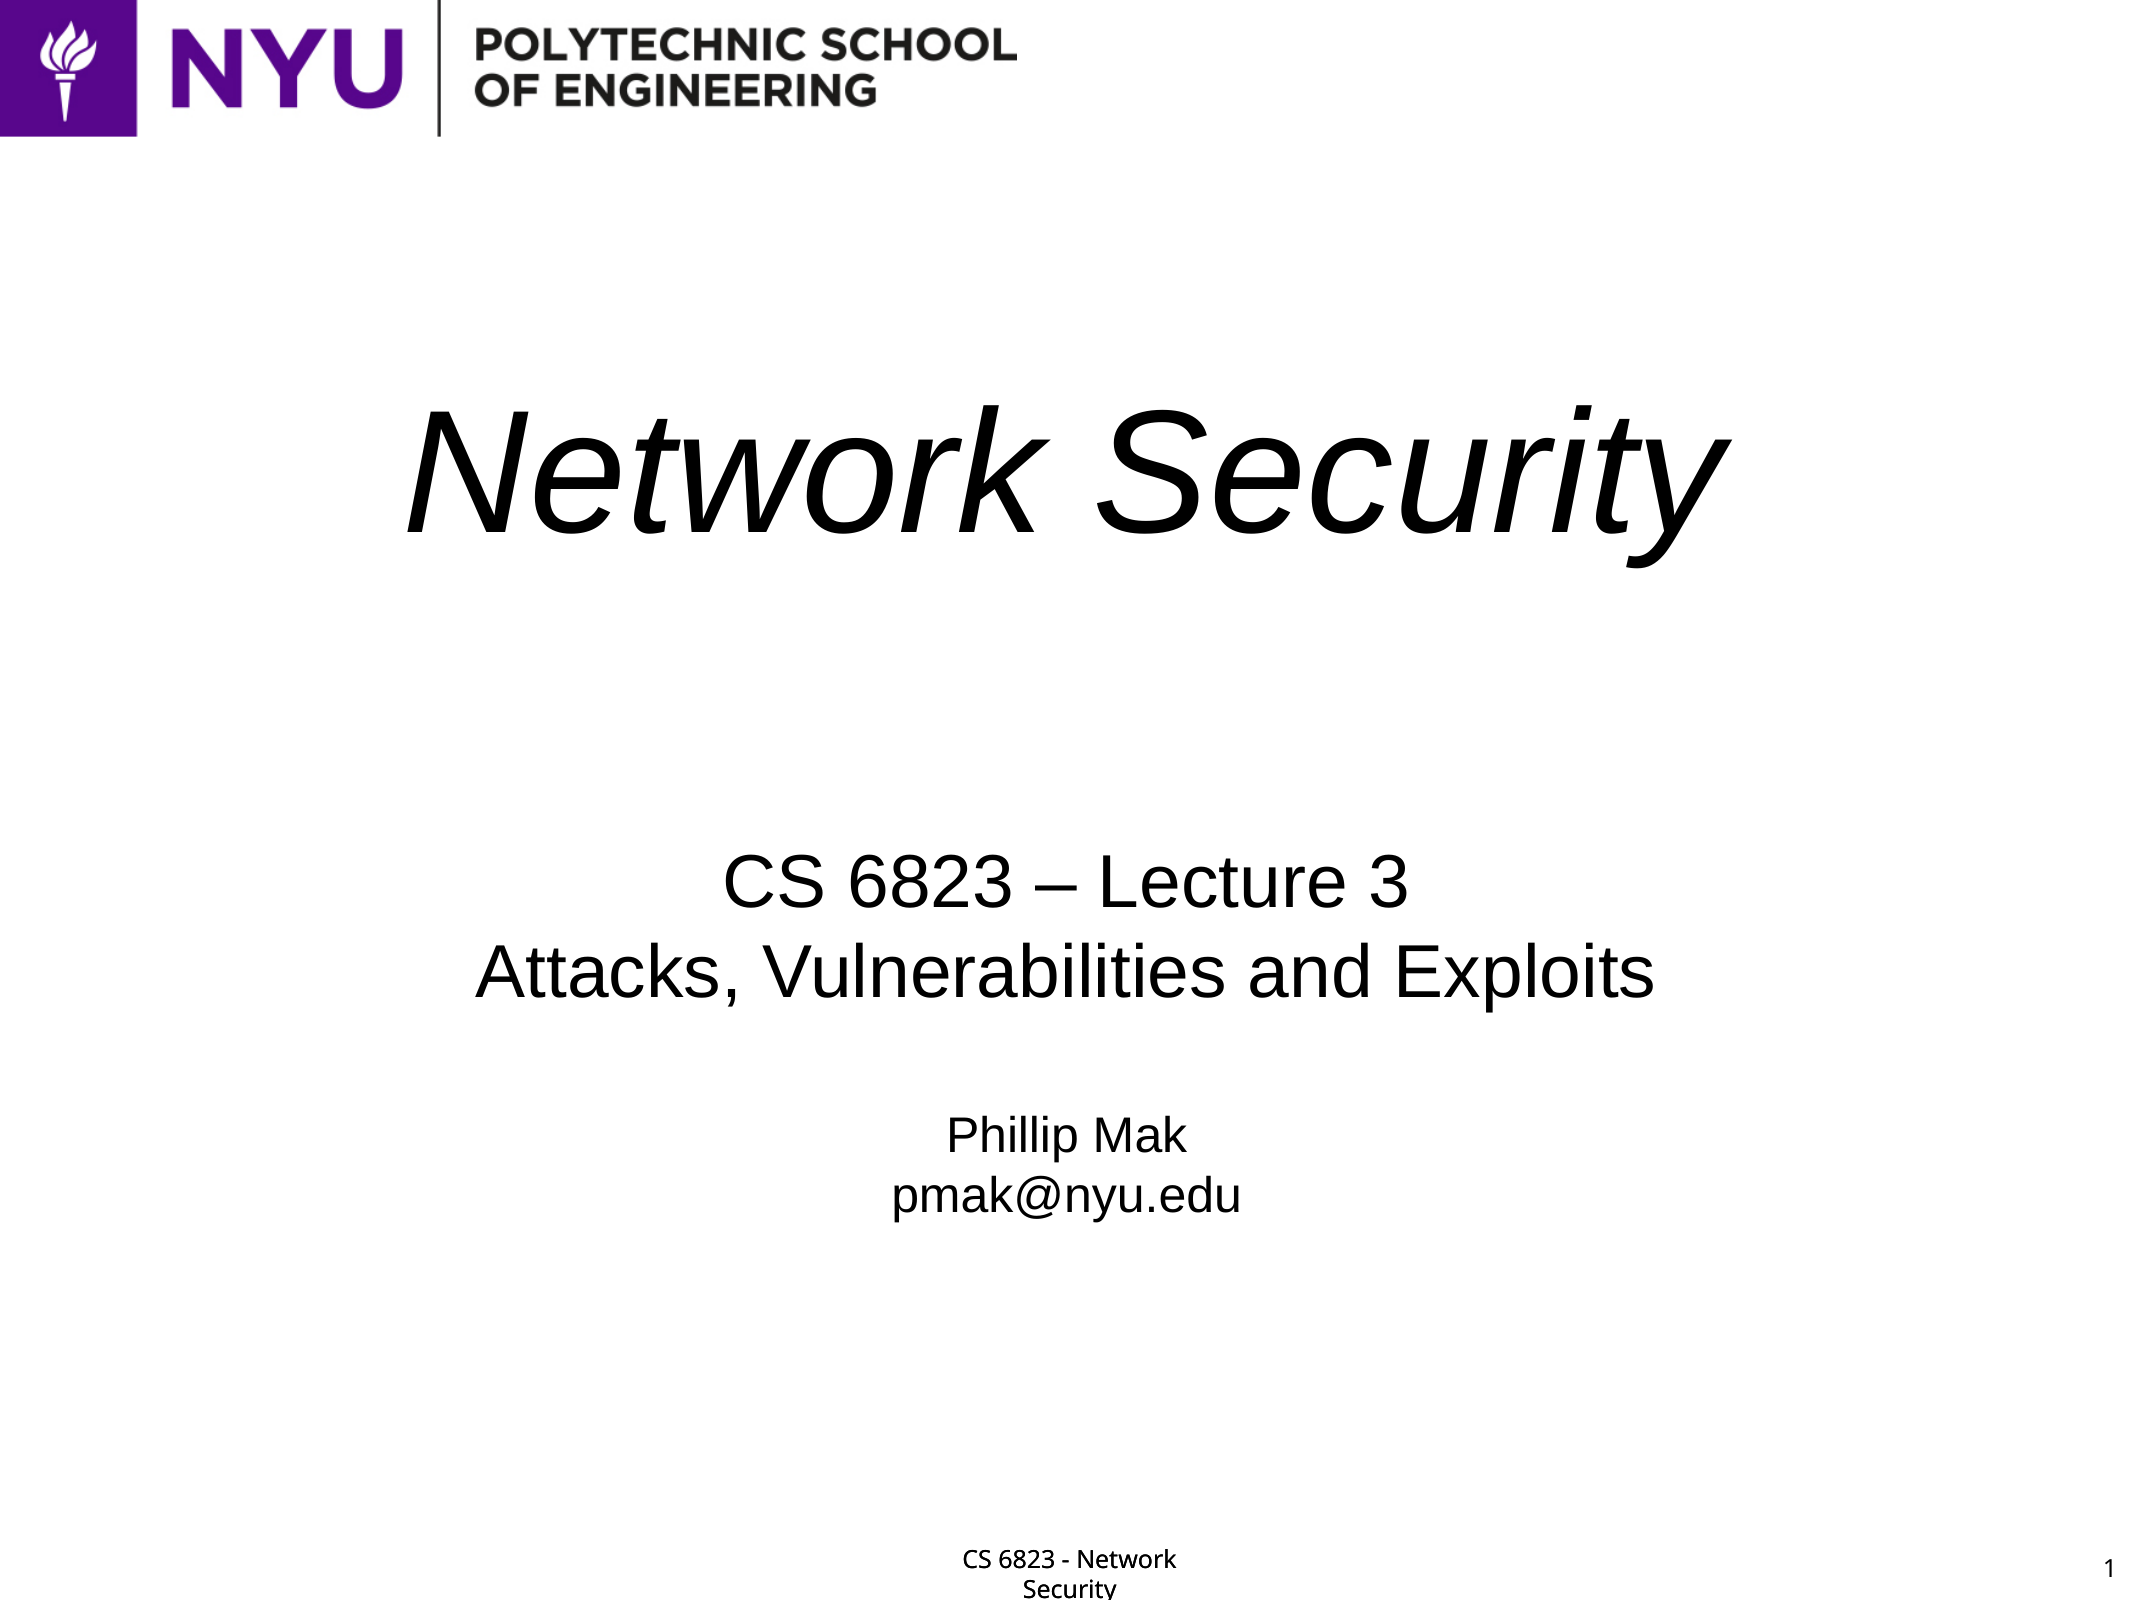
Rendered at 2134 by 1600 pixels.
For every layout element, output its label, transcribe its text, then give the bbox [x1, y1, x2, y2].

list CS 6823 – Lecture 3 Attacks, Vulnerabilities and Exploits Phillip Mak pmak@nyu.edu [208, 825, 1925, 1600]
picture [0, 0, 1017, 138]
title Network Security [104, 350, 2024, 617]
text_box 1 [2096, 1552, 2124, 1583]
